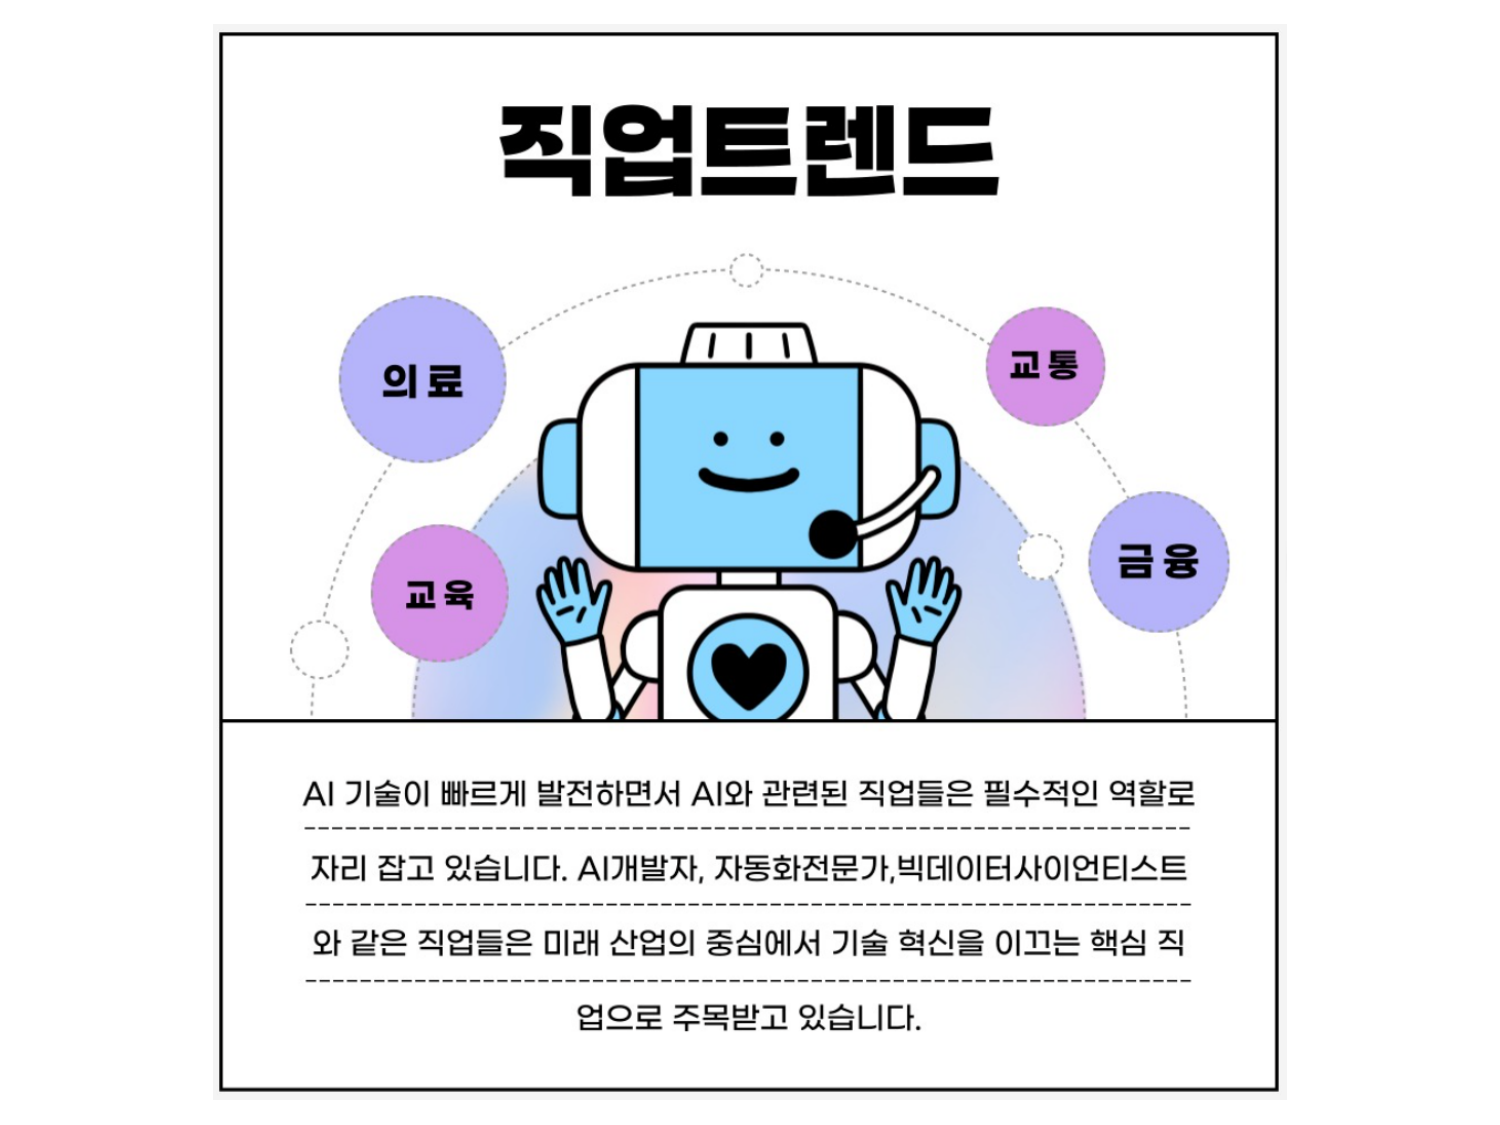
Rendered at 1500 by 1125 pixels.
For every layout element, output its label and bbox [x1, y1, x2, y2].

picture [213, 24, 1287, 1101]
